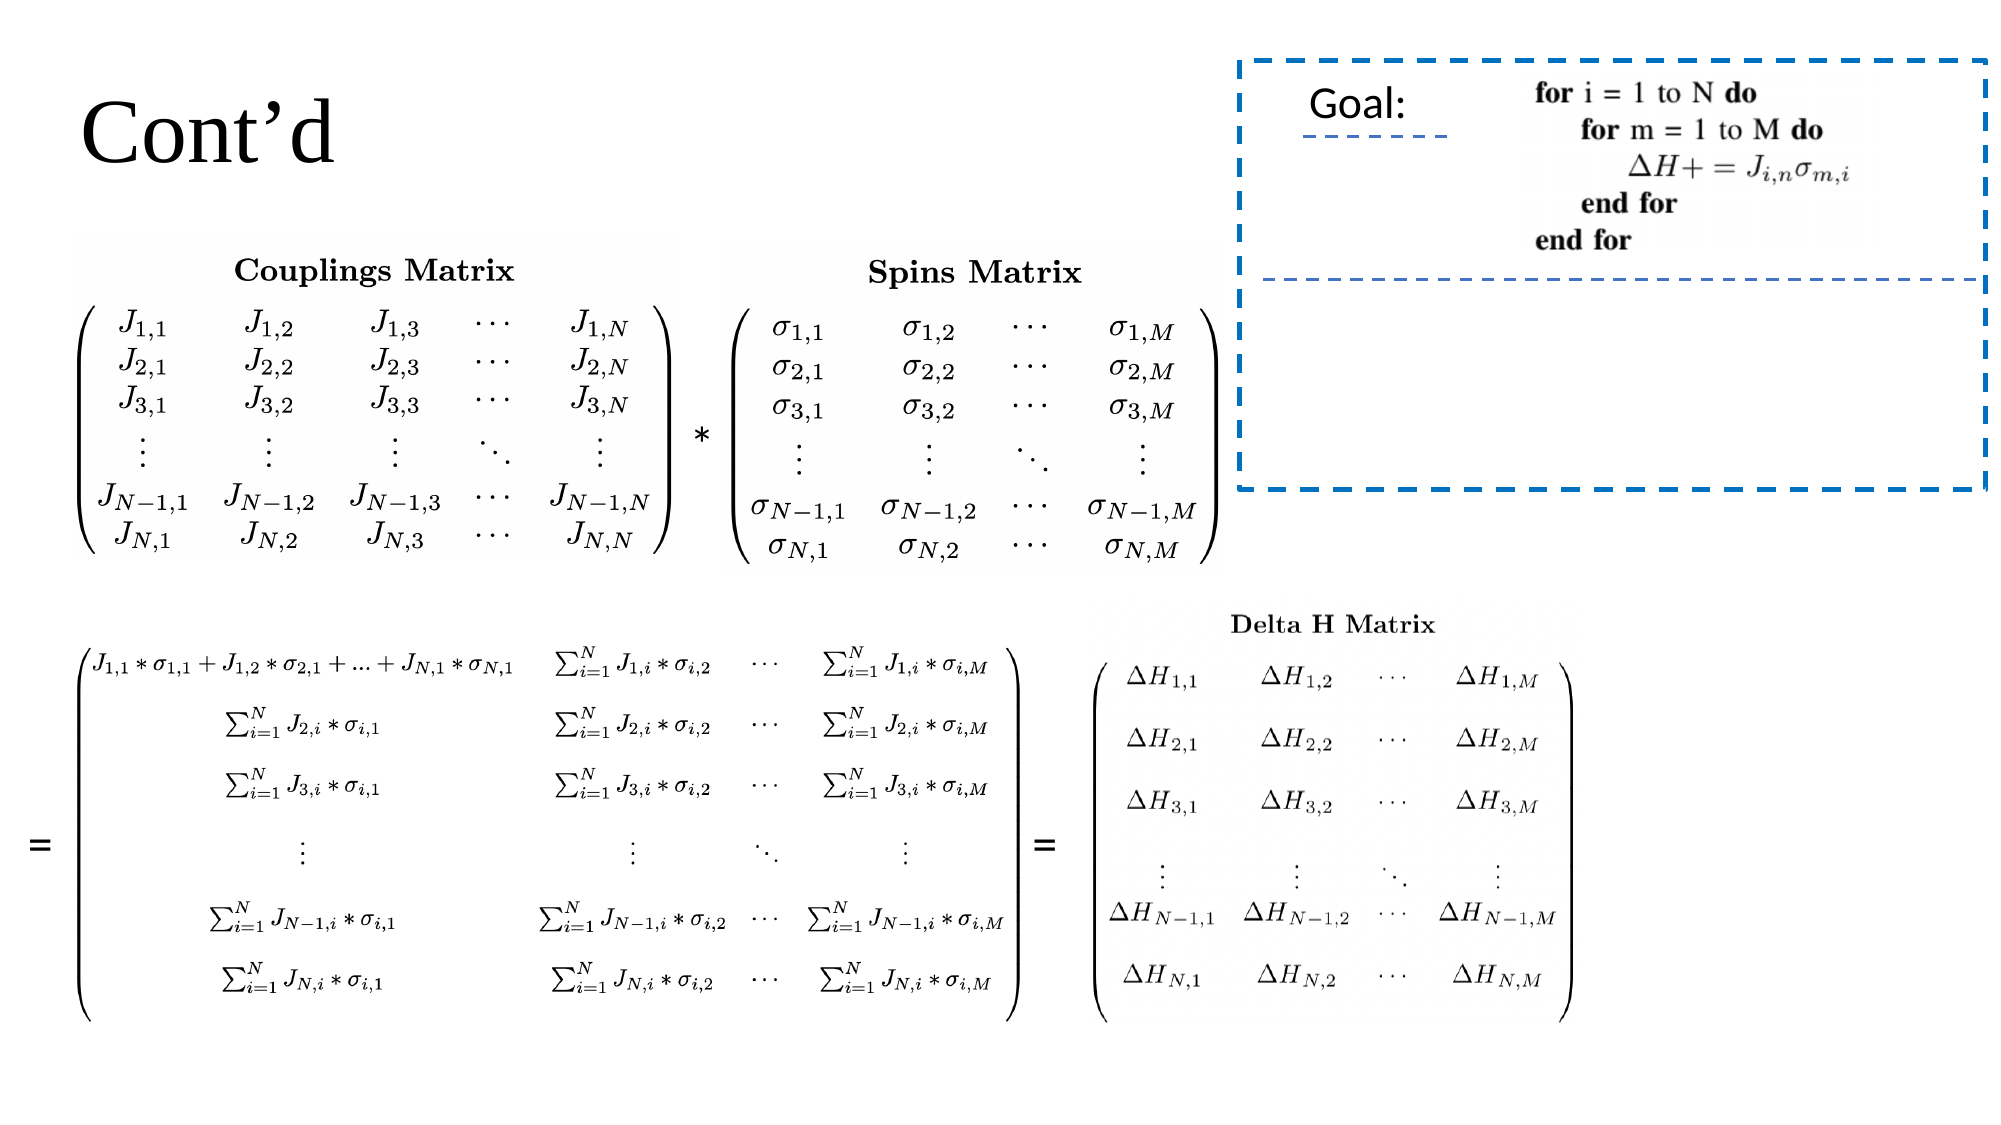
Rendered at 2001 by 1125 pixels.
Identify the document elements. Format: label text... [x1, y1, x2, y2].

text_box Goal: [1294, 65, 1433, 136]
picture [73, 235, 675, 561]
picture [1521, 73, 1882, 254]
title Cont’d [65, 24, 1066, 242]
picture [723, 241, 1220, 571]
text_box [1239, 60, 1986, 490]
picture [73, 644, 1025, 1026]
text_box * [675, 404, 723, 480]
picture [1086, 595, 1583, 1026]
text_box = [1025, 804, 1078, 880]
text_box = [13, 804, 73, 880]
